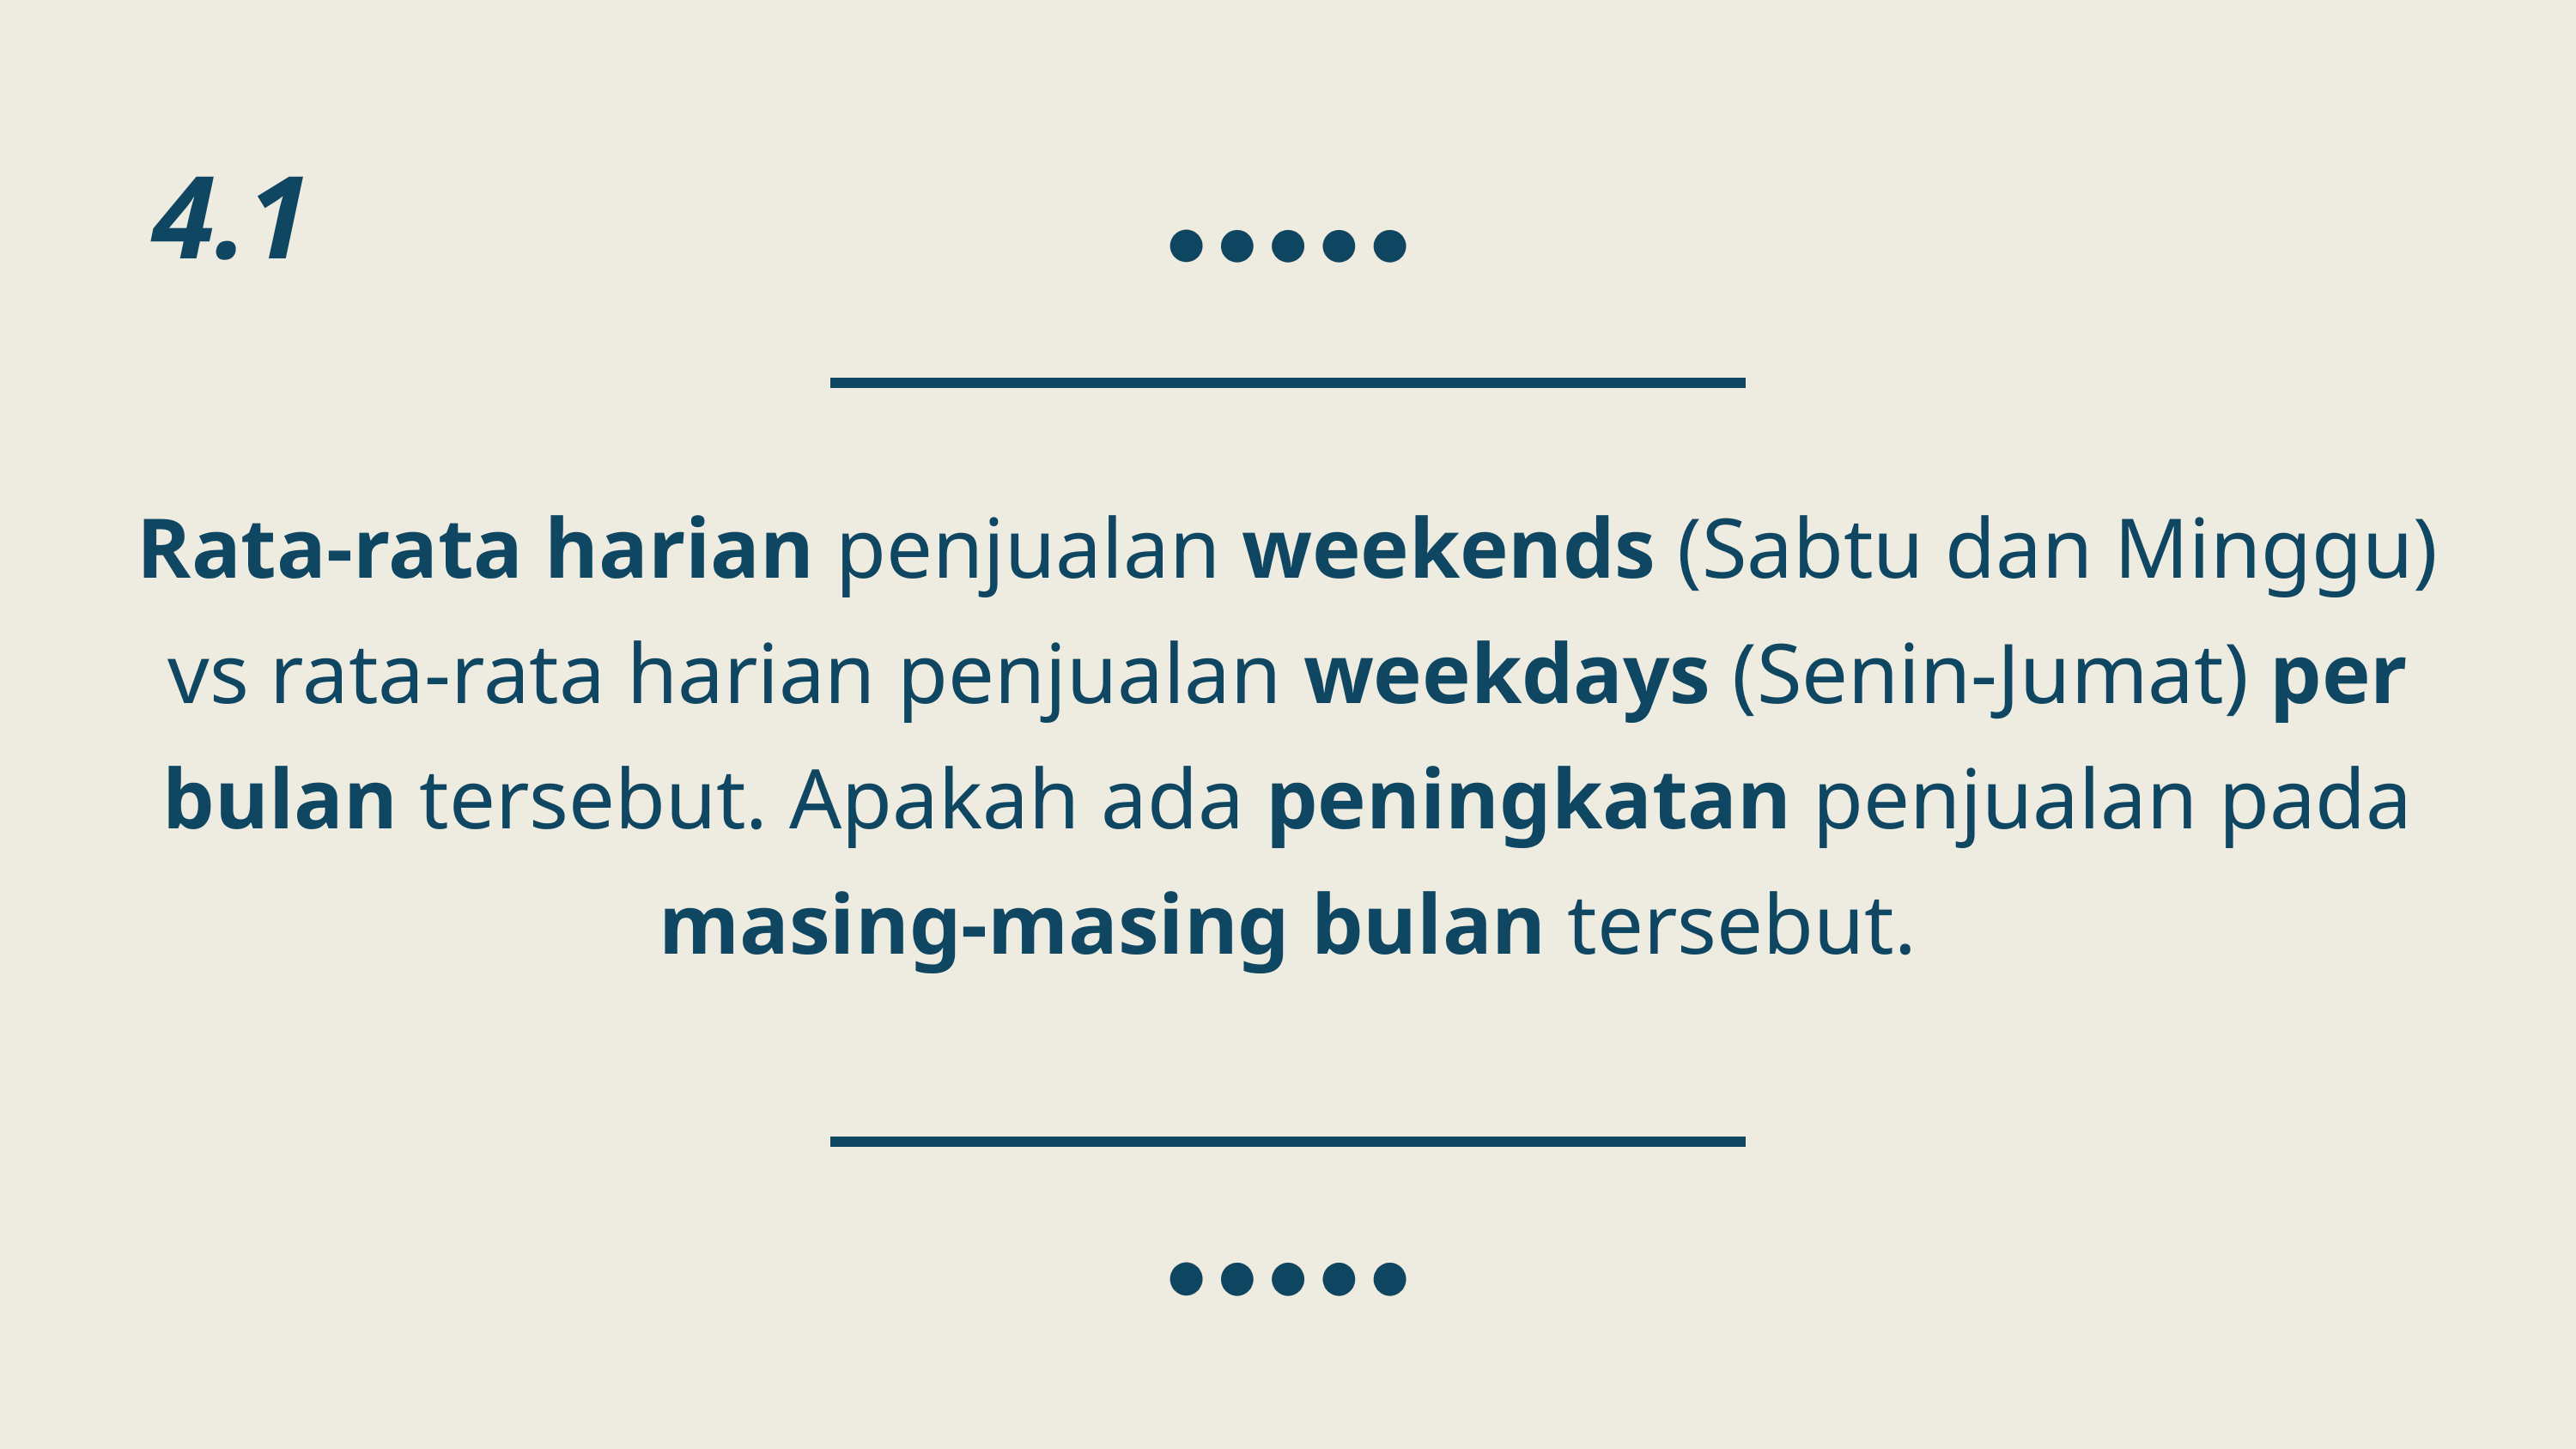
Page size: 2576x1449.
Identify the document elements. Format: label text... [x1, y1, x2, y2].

text_box 4.1 [152, 89, 544, 282]
text_box Rata-rata harian penjualan weekends (Sabtu dan Minggu) vs rata-rata harian penjualan weekdays (Senin-Jumat) per bulan tersebut. Apakah ada peningkatan penjualan pada masing-masing bulan tersebut. [118, 456, 2458, 1107]
text_box [1170, 1261, 1406, 1297]
text_box [1170, 228, 1406, 264]
